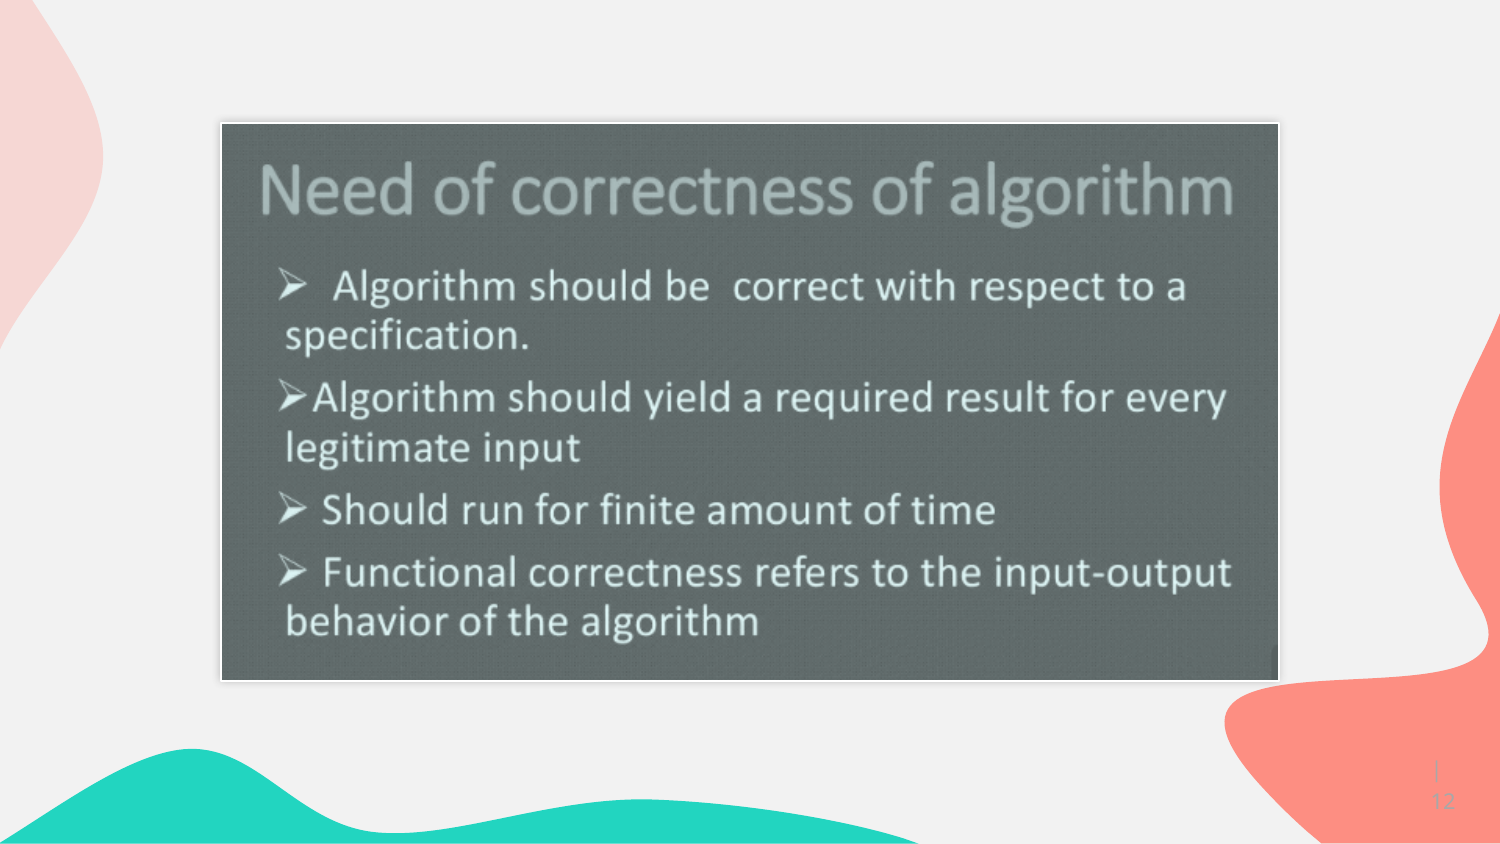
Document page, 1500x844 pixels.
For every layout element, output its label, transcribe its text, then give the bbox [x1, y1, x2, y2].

picture [221, 123, 1279, 681]
slide_number | 12 [1415, 761, 1488, 807]
